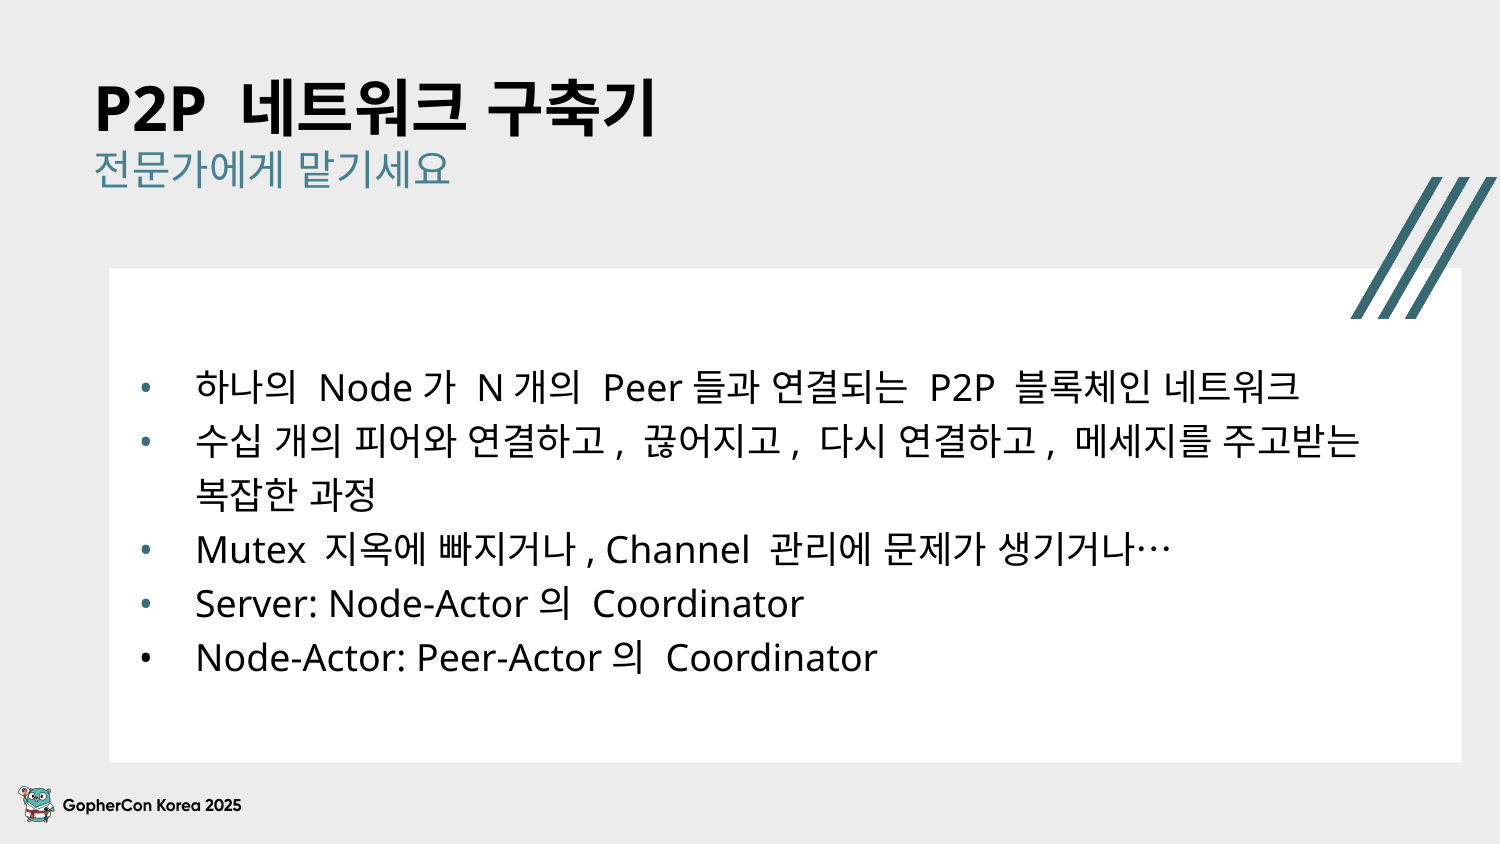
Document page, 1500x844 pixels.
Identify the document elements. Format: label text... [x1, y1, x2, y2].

picture [15, 780, 241, 826]
title P2P 네트워크 구축기 전문가에게 맡기세요 [93, 68, 981, 216]
picture [1349, 177, 1497, 319]
list 하나의 Node가 N개의 Peer들과 연결되는 P2P 블록체인 네트워크 수십 개의 피어와 연결하고, 끊어지고, 다시 연결하고, 메세지를 주고받는 복잡한 과정 Mutex 지옥에 빠지거나, Channel 관리에 문제가 생기거나… Server: Node-Actor의 Coordinator Node-Actor: Peer-Actor의 Coordinator [108, 268, 1461, 766]
